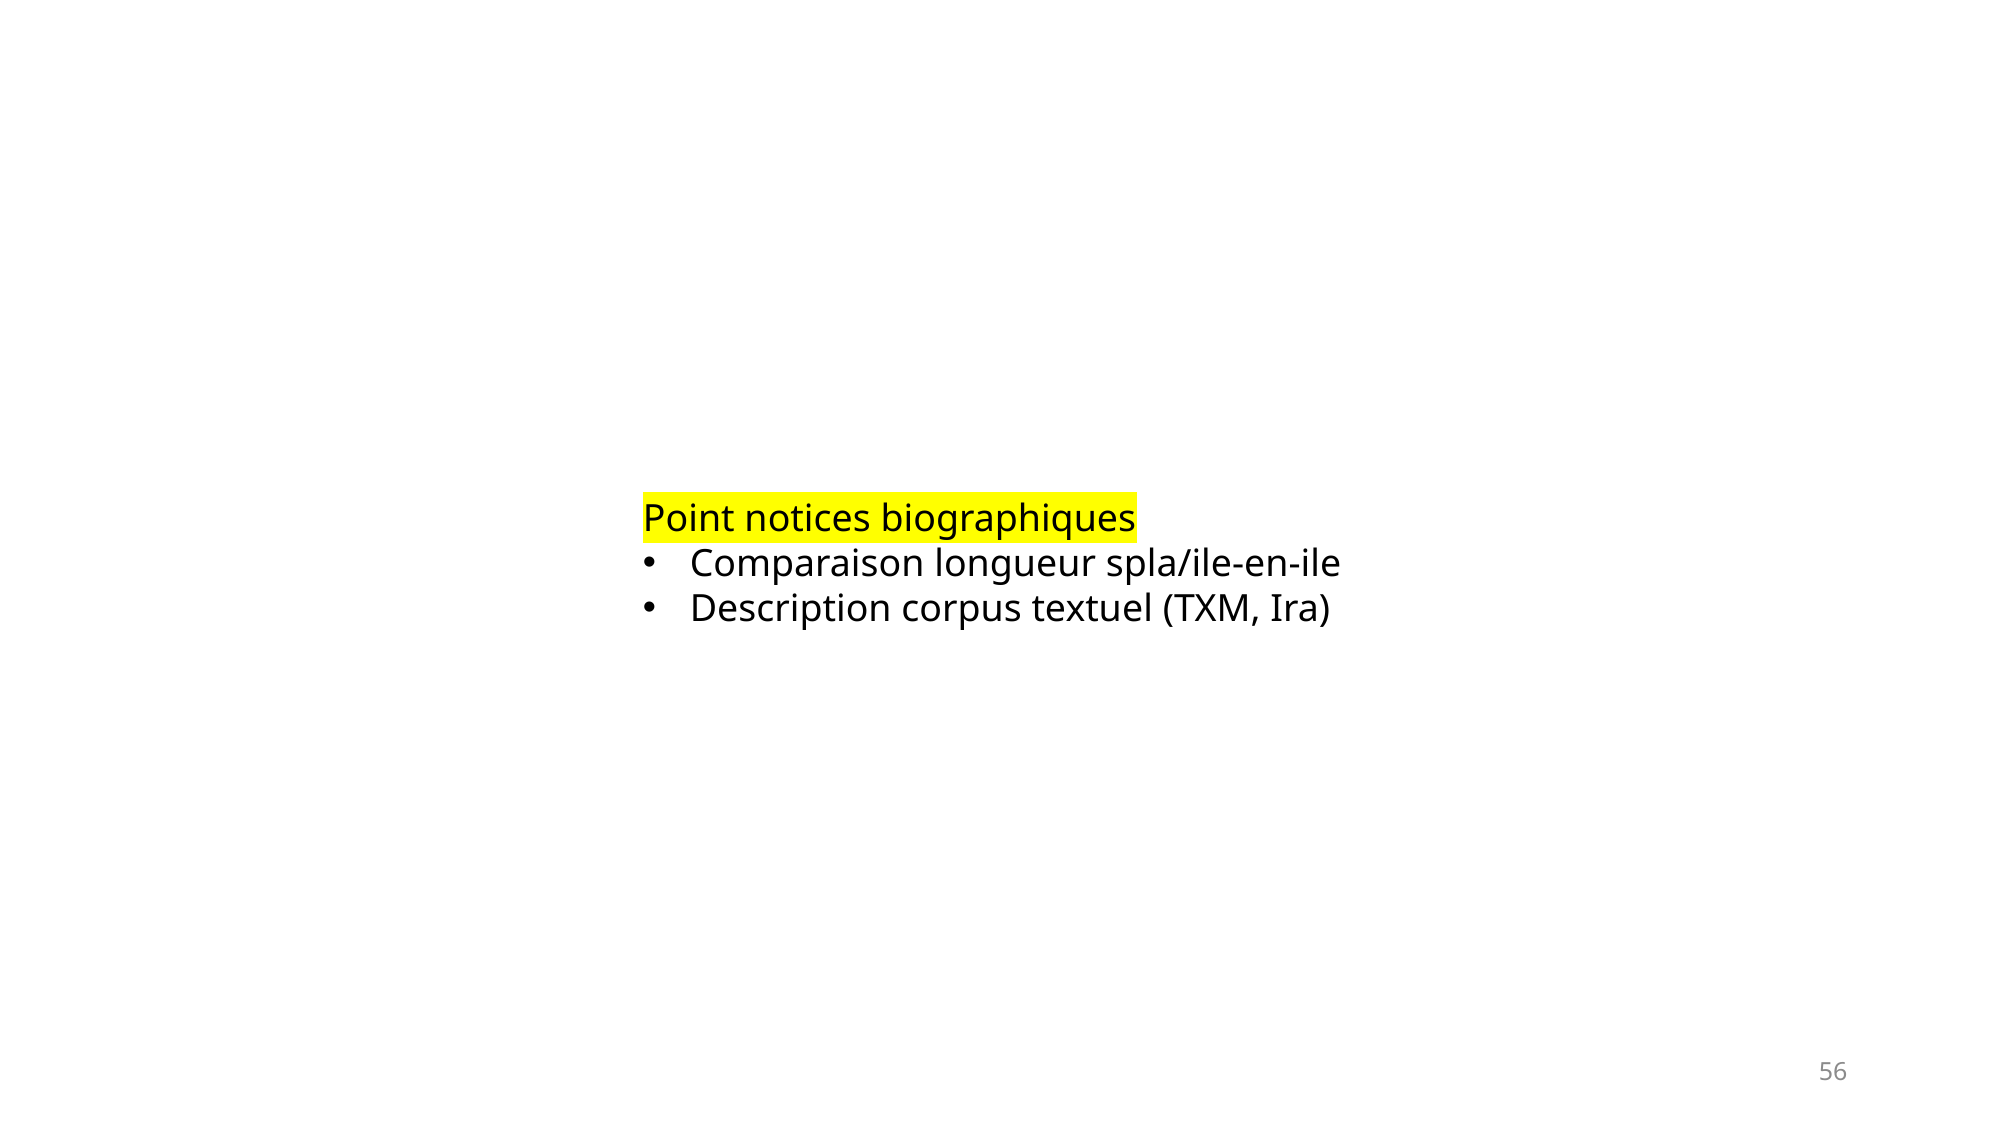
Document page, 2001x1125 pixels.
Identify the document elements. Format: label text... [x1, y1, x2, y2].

slide_number 56 [1412, 1042, 1863, 1103]
text_box Point notices biographiques Comparaison longueur spla/ile-en-ile Description corpus textuel (TXM, Ira) [628, 486, 1372, 682]
